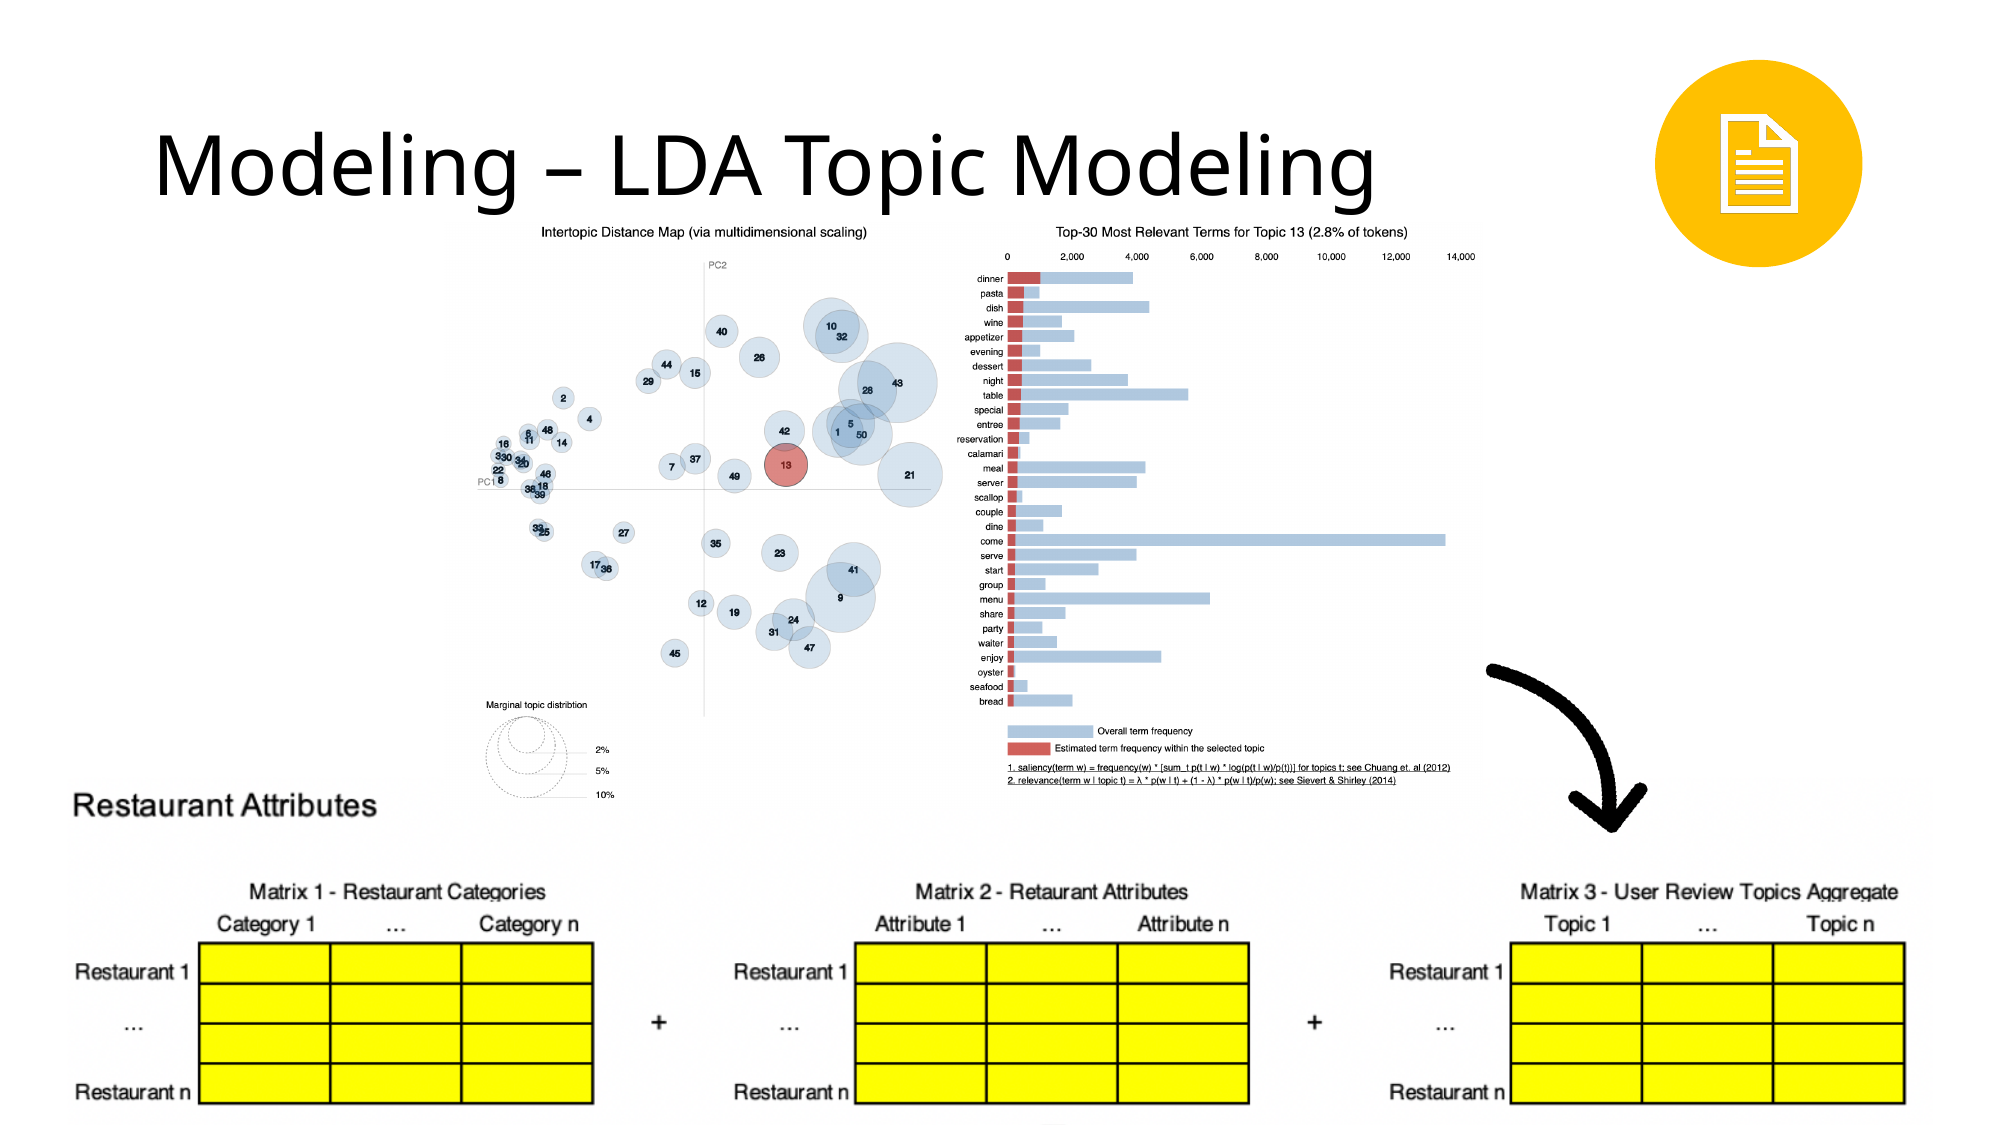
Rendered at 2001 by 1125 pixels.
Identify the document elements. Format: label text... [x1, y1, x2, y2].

text_box [1698, 103, 1819, 224]
picture [67, 222, 1933, 1125]
text_box [1655, 59, 1863, 268]
title Modeling – LDA Topic Modeling [137, 59, 1863, 278]
